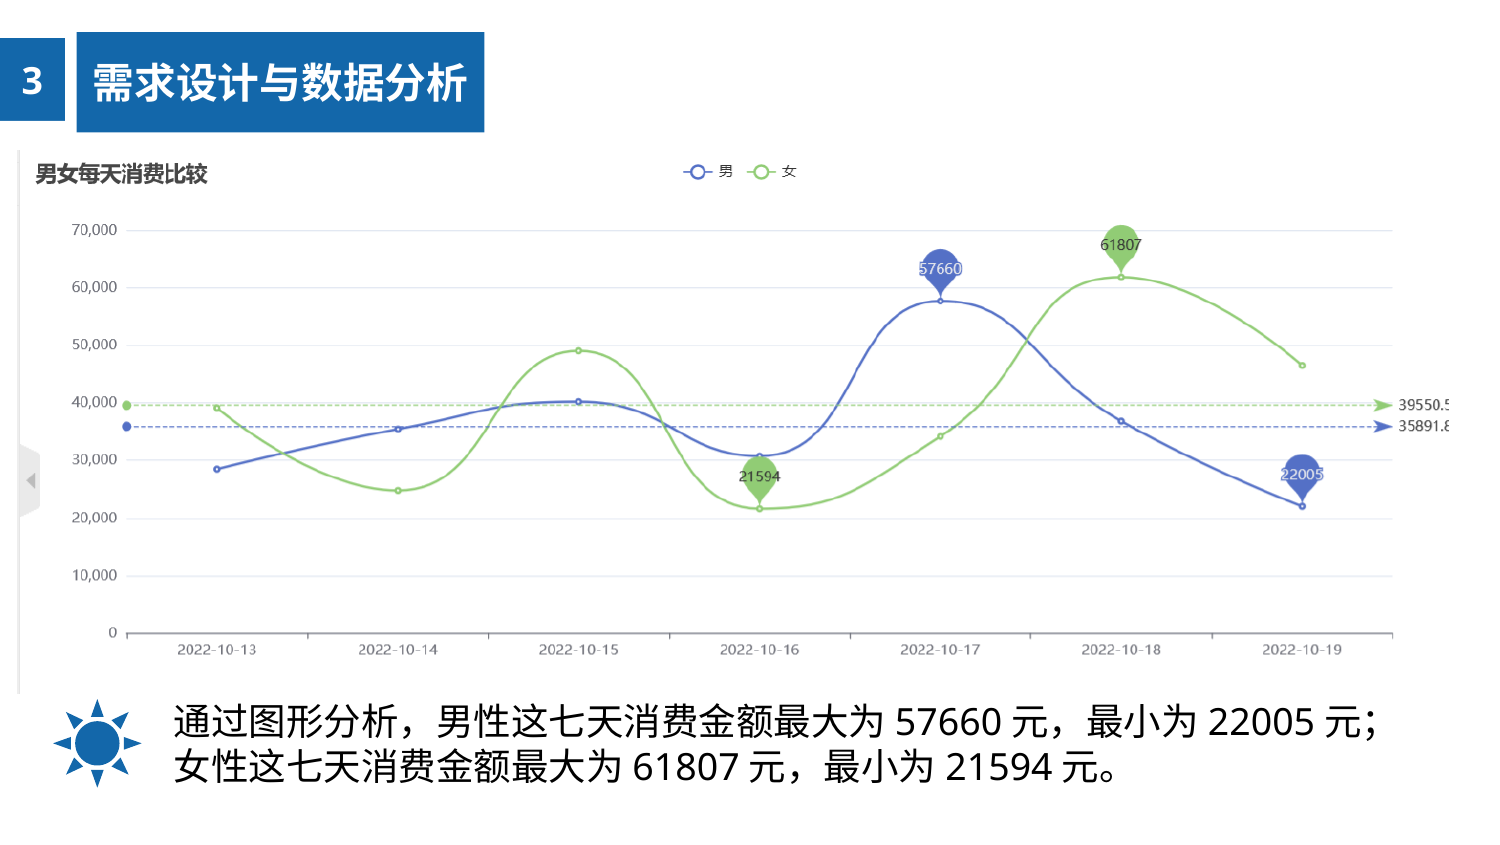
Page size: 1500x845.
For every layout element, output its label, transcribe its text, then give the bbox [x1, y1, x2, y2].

picture [17, 149, 1479, 694]
text_box [50, 702, 144, 790]
text_box 3 [0, 36, 67, 123]
text_box 需求设计与数据分析 [74, 30, 486, 135]
text_box 通过图形分析，男性这七天消费金额最大为57660元，最小为22005元；女性这七天消费金额最大为61807元，最小为21594元。 [158, 702, 1425, 796]
